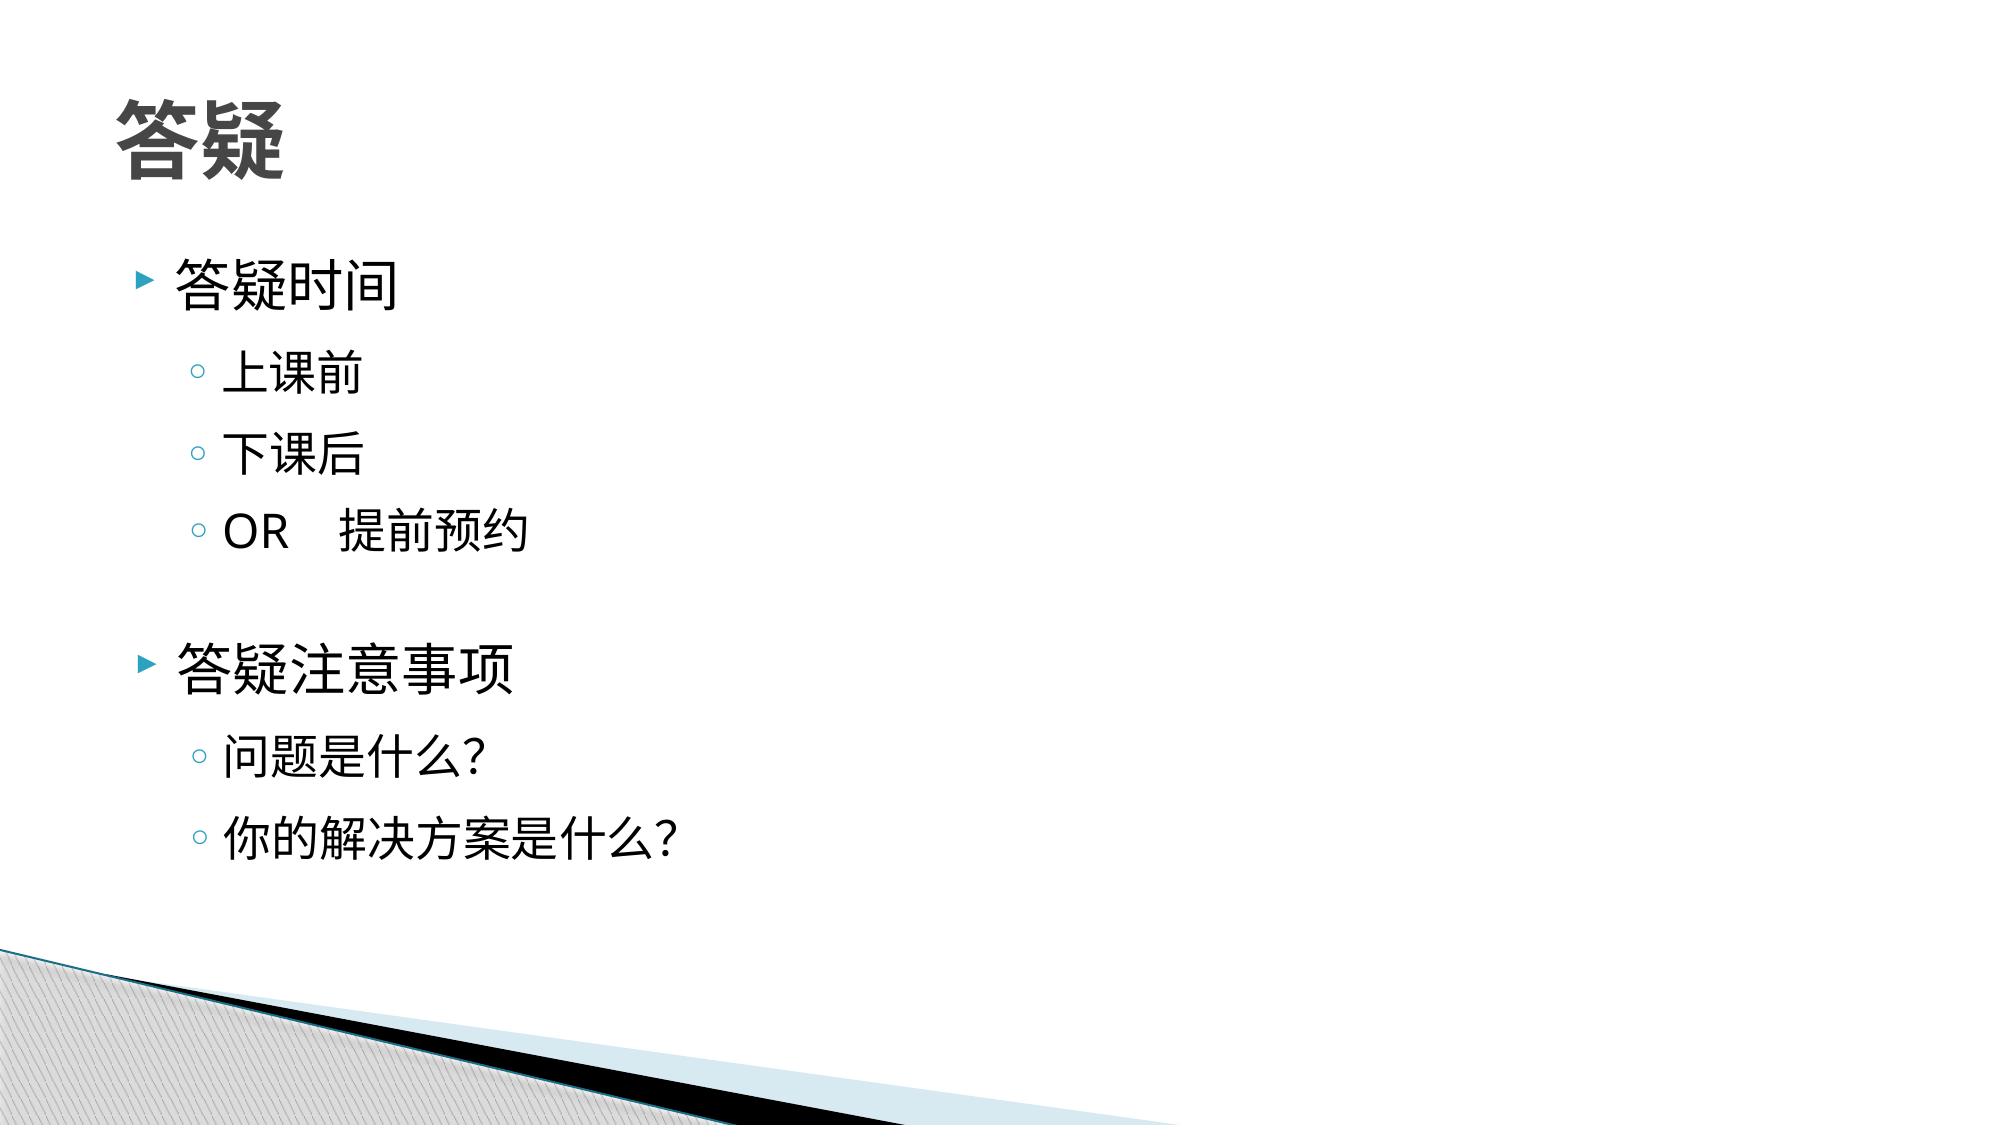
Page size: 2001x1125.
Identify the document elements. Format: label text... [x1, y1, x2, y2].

text_box 问题是什么？ [106, 719, 1907, 800]
text_box 下课后 [104, 416, 1905, 499]
list 答疑时间 [99, 243, 1900, 361]
text_box OR 提前预约 [105, 493, 1906, 575]
text_box 你的解决方案是什么？ [106, 800, 1907, 883]
title 答疑 [99, 45, 1900, 233]
text_box 答疑注意事项 [101, 627, 1902, 745]
text_box 上课前 [104, 335, 1905, 416]
